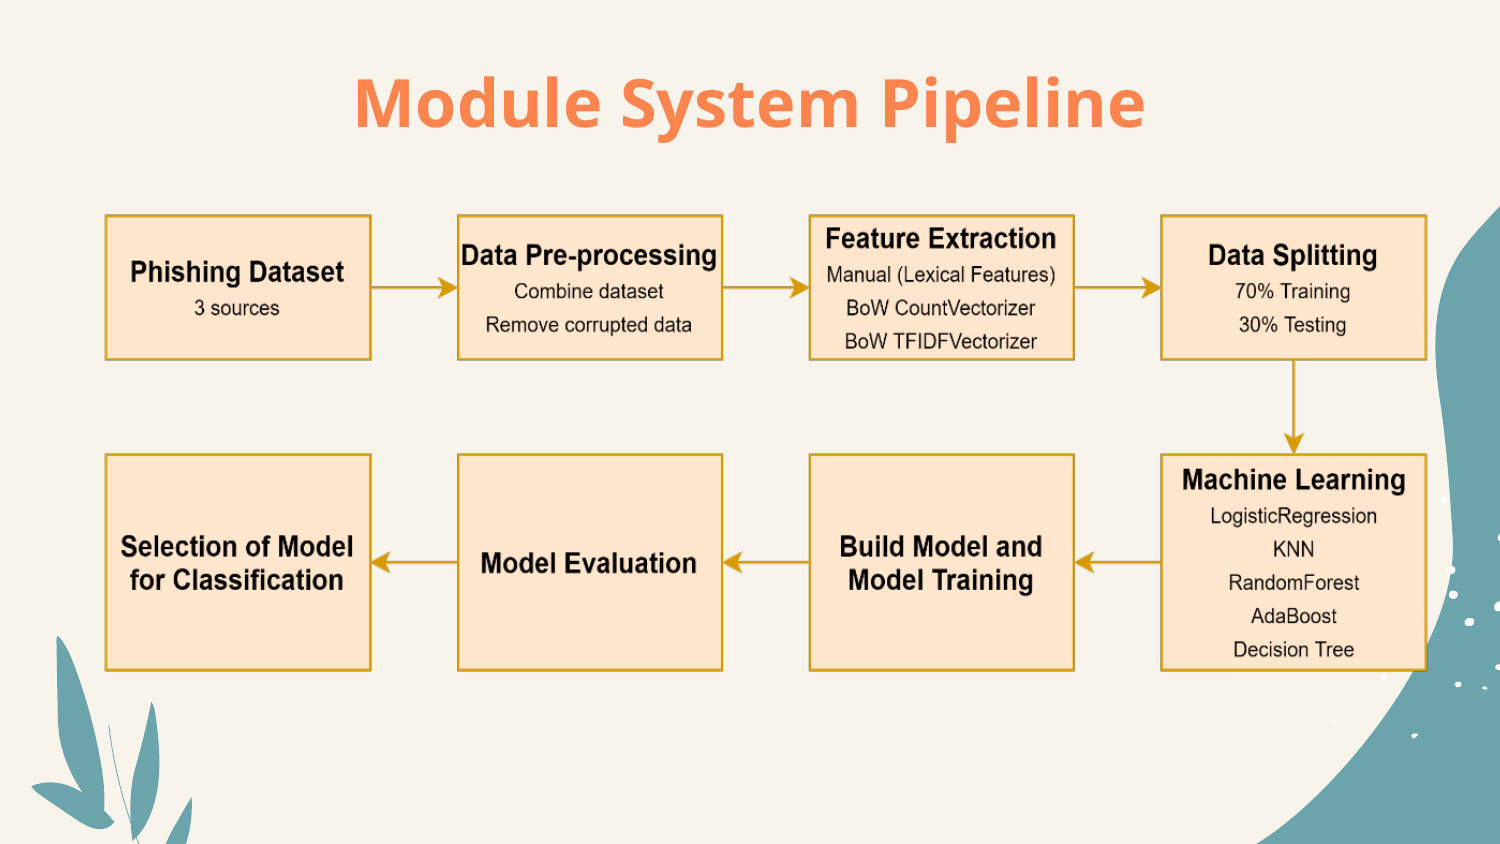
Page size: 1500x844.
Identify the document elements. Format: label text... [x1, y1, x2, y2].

picture [83, 190, 1450, 695]
title Module System Pipeline [51, 45, 1449, 169]
